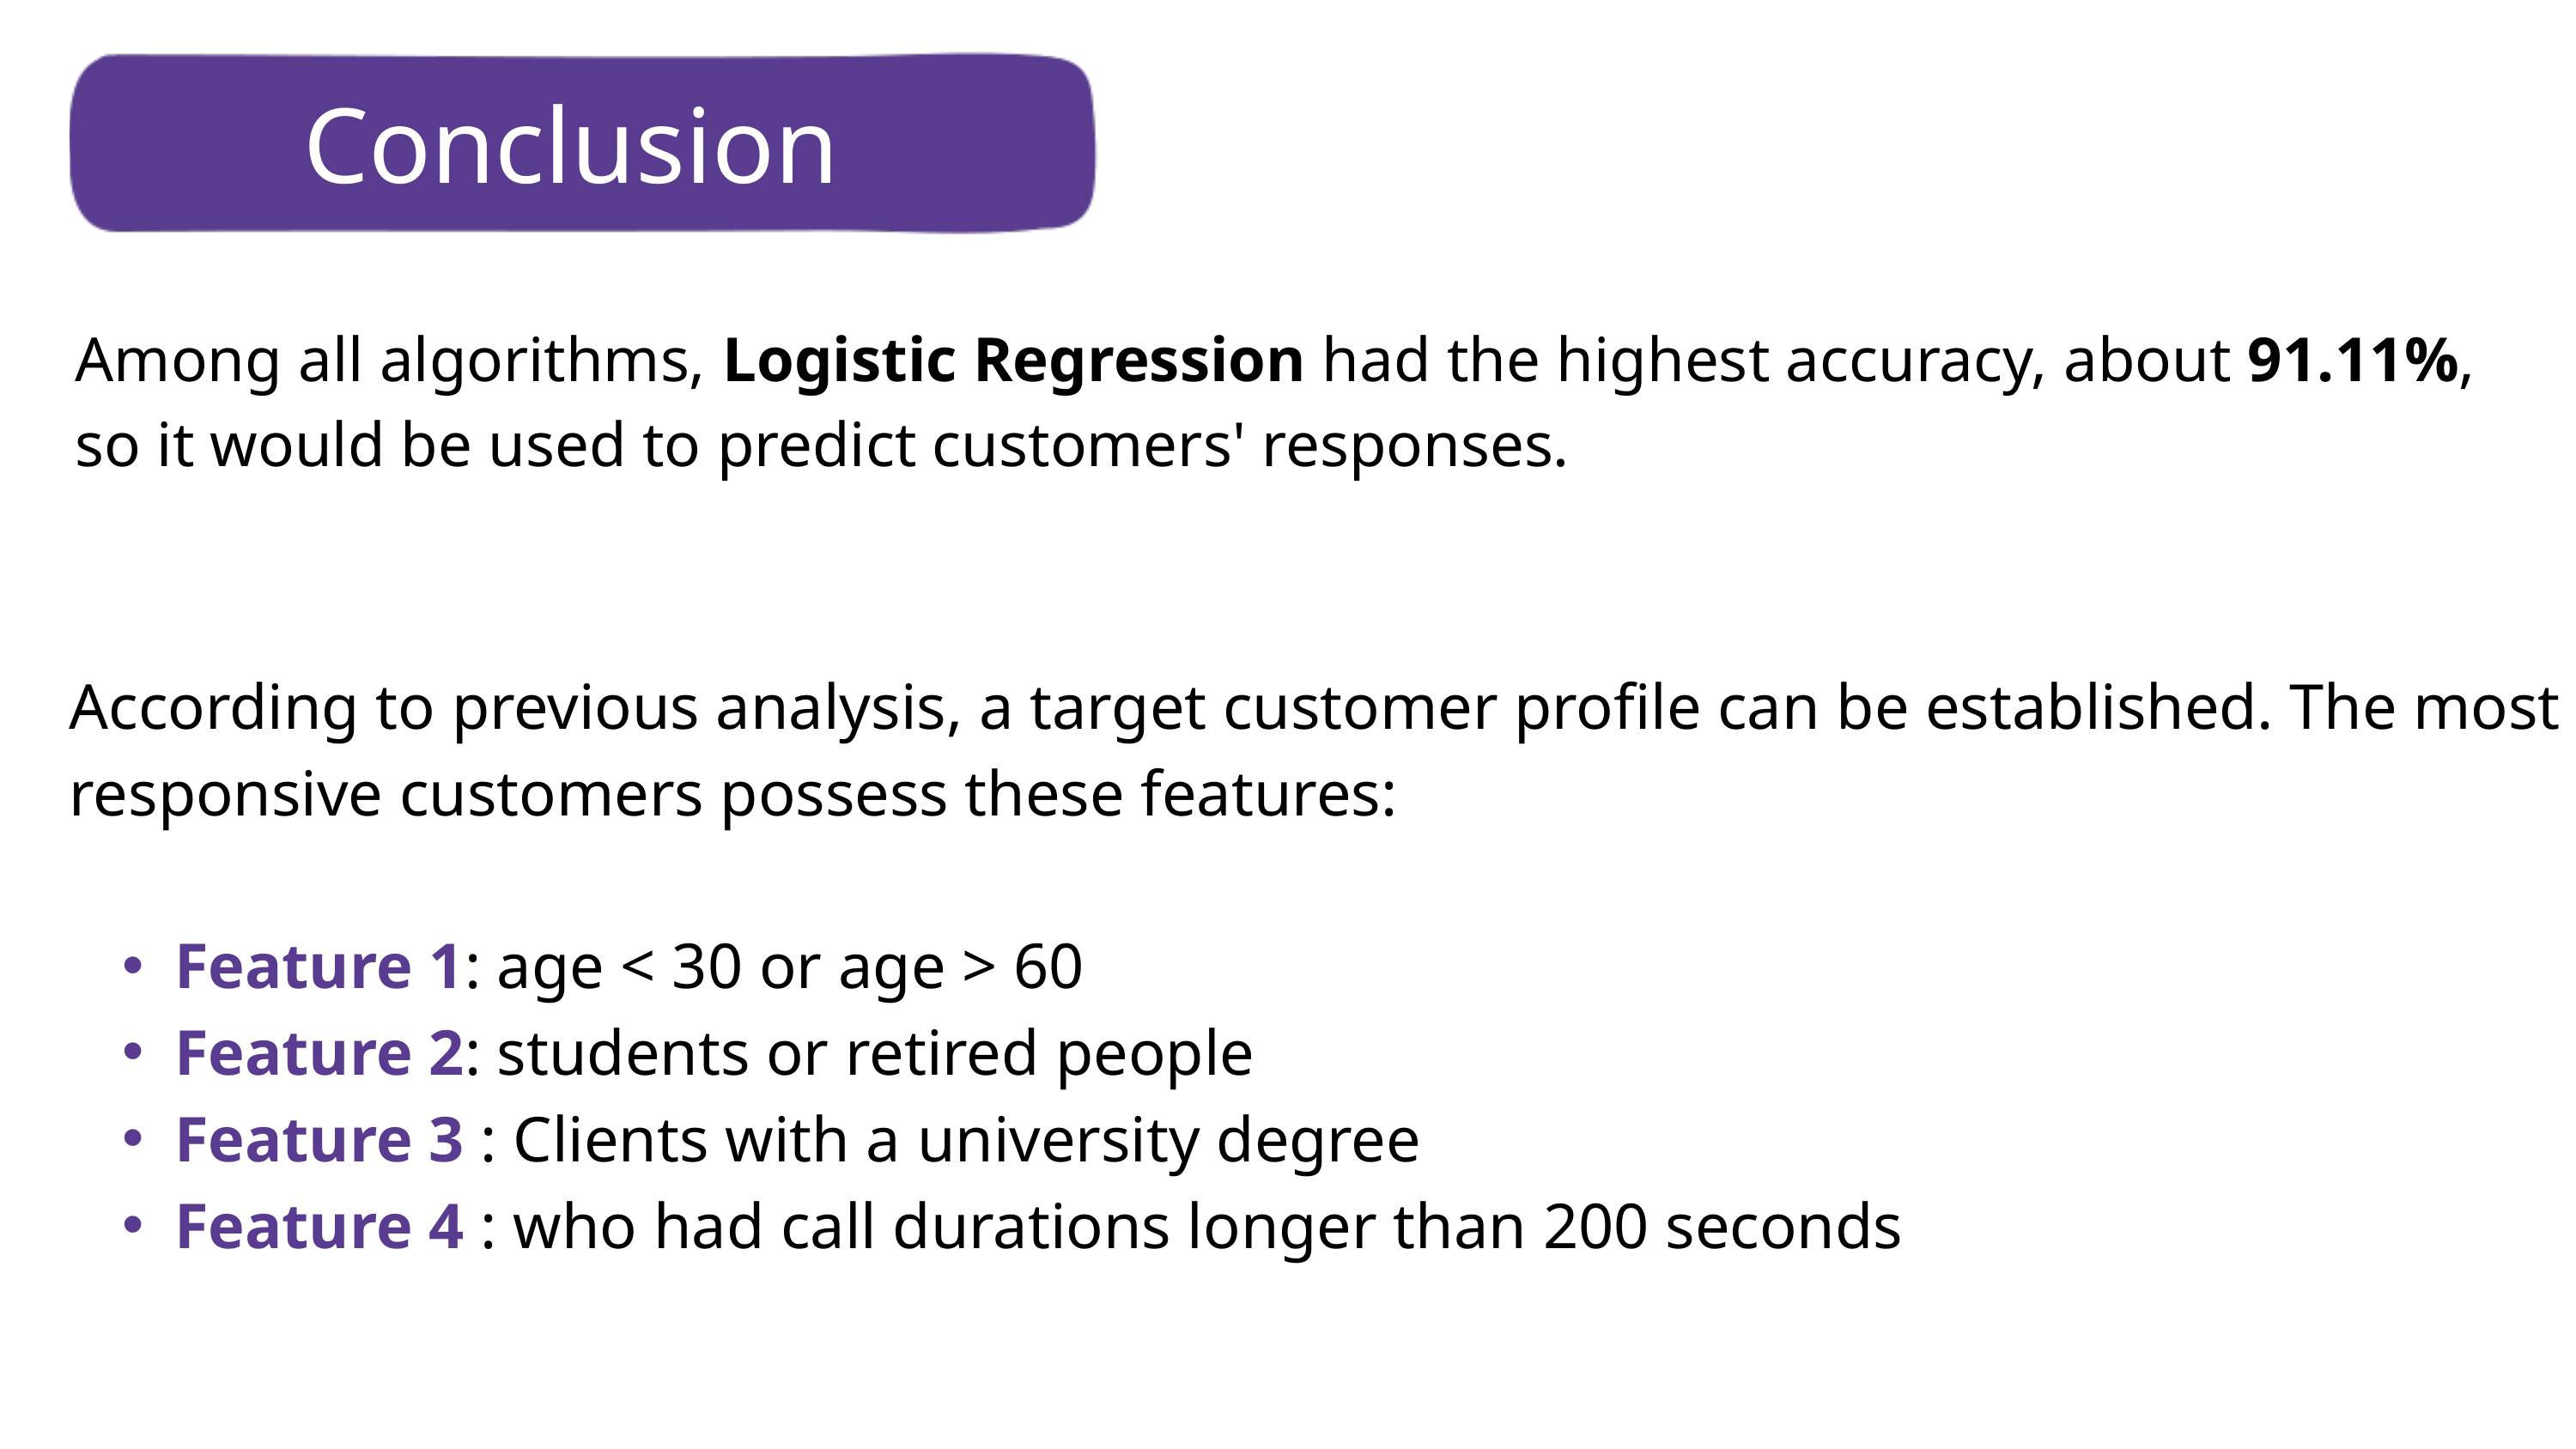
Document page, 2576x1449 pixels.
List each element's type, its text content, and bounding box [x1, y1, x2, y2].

text_box Conclusion [69, 58, 1100, 204]
text_box According to previous analysis, a target customer profile can be established. The most responsive customers possess these features: Feature 1: age < 30 or age > 60 Feature 2: students or retired people Feature 3 : Clients with a university degree Feature 4 : who had call durations longer than 200 seconds [69, 655, 2576, 1261]
text_box [69, 204, 1100, 239]
text_box [69, 51, 1100, 58]
text_box Among all algorithms, Logistic Regression had the highest accuracy, about 91.11%, so it would be used to predict customers' responses. [75, 308, 2501, 479]
